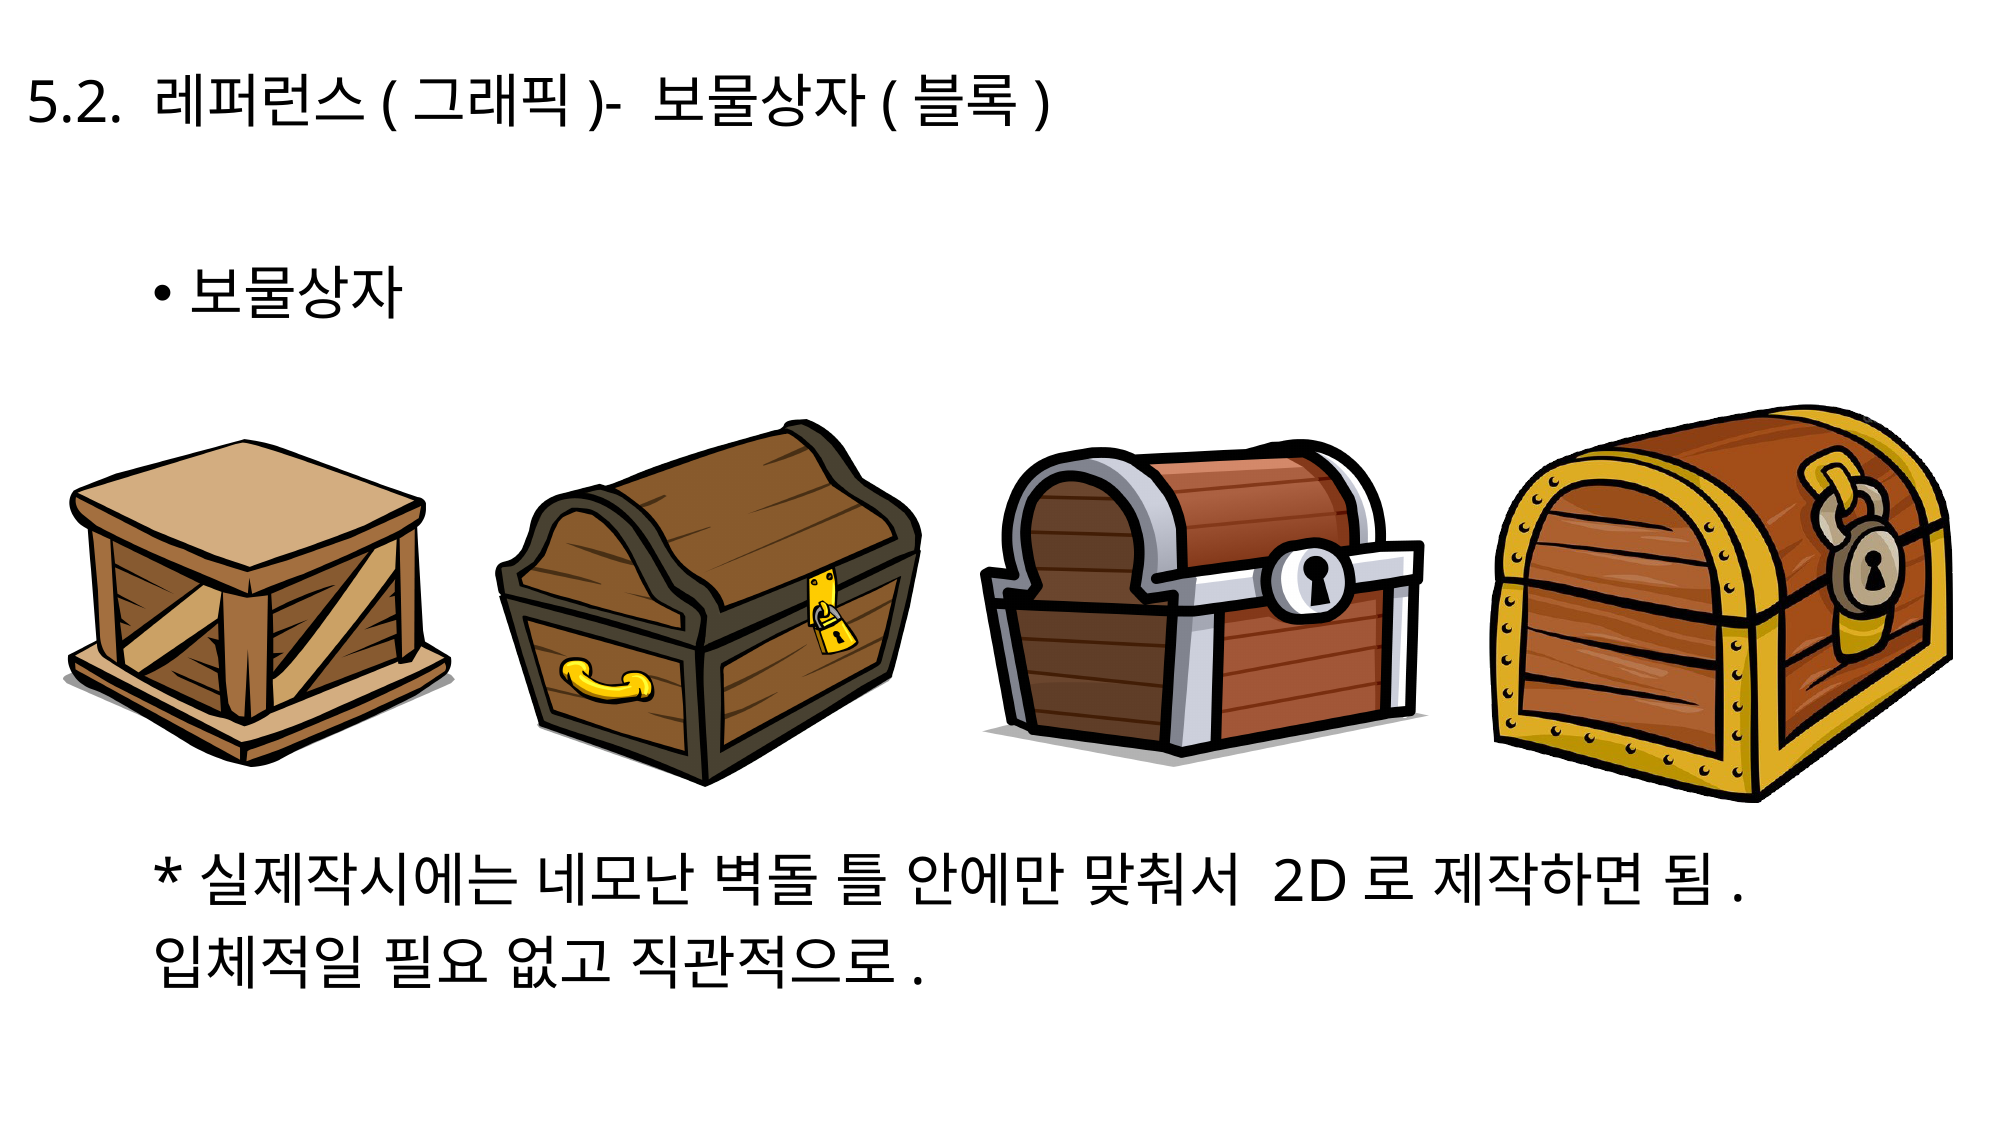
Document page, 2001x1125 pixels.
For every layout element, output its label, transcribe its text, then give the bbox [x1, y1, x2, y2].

list 보물상자 *실제작시에는 네모난 벽돌 틀 안에만 맞춰서 2D로 제작하면 됨. 입체적일 필요 없고 직관적으로. [137, 256, 1863, 1014]
text_box 5.2. 레퍼런스(그래픽)- 보물상자(블록) [11, 56, 1066, 141]
picture [1488, 403, 1953, 803]
picture [980, 439, 1429, 767]
picture [494, 419, 922, 787]
picture [62, 439, 455, 767]
